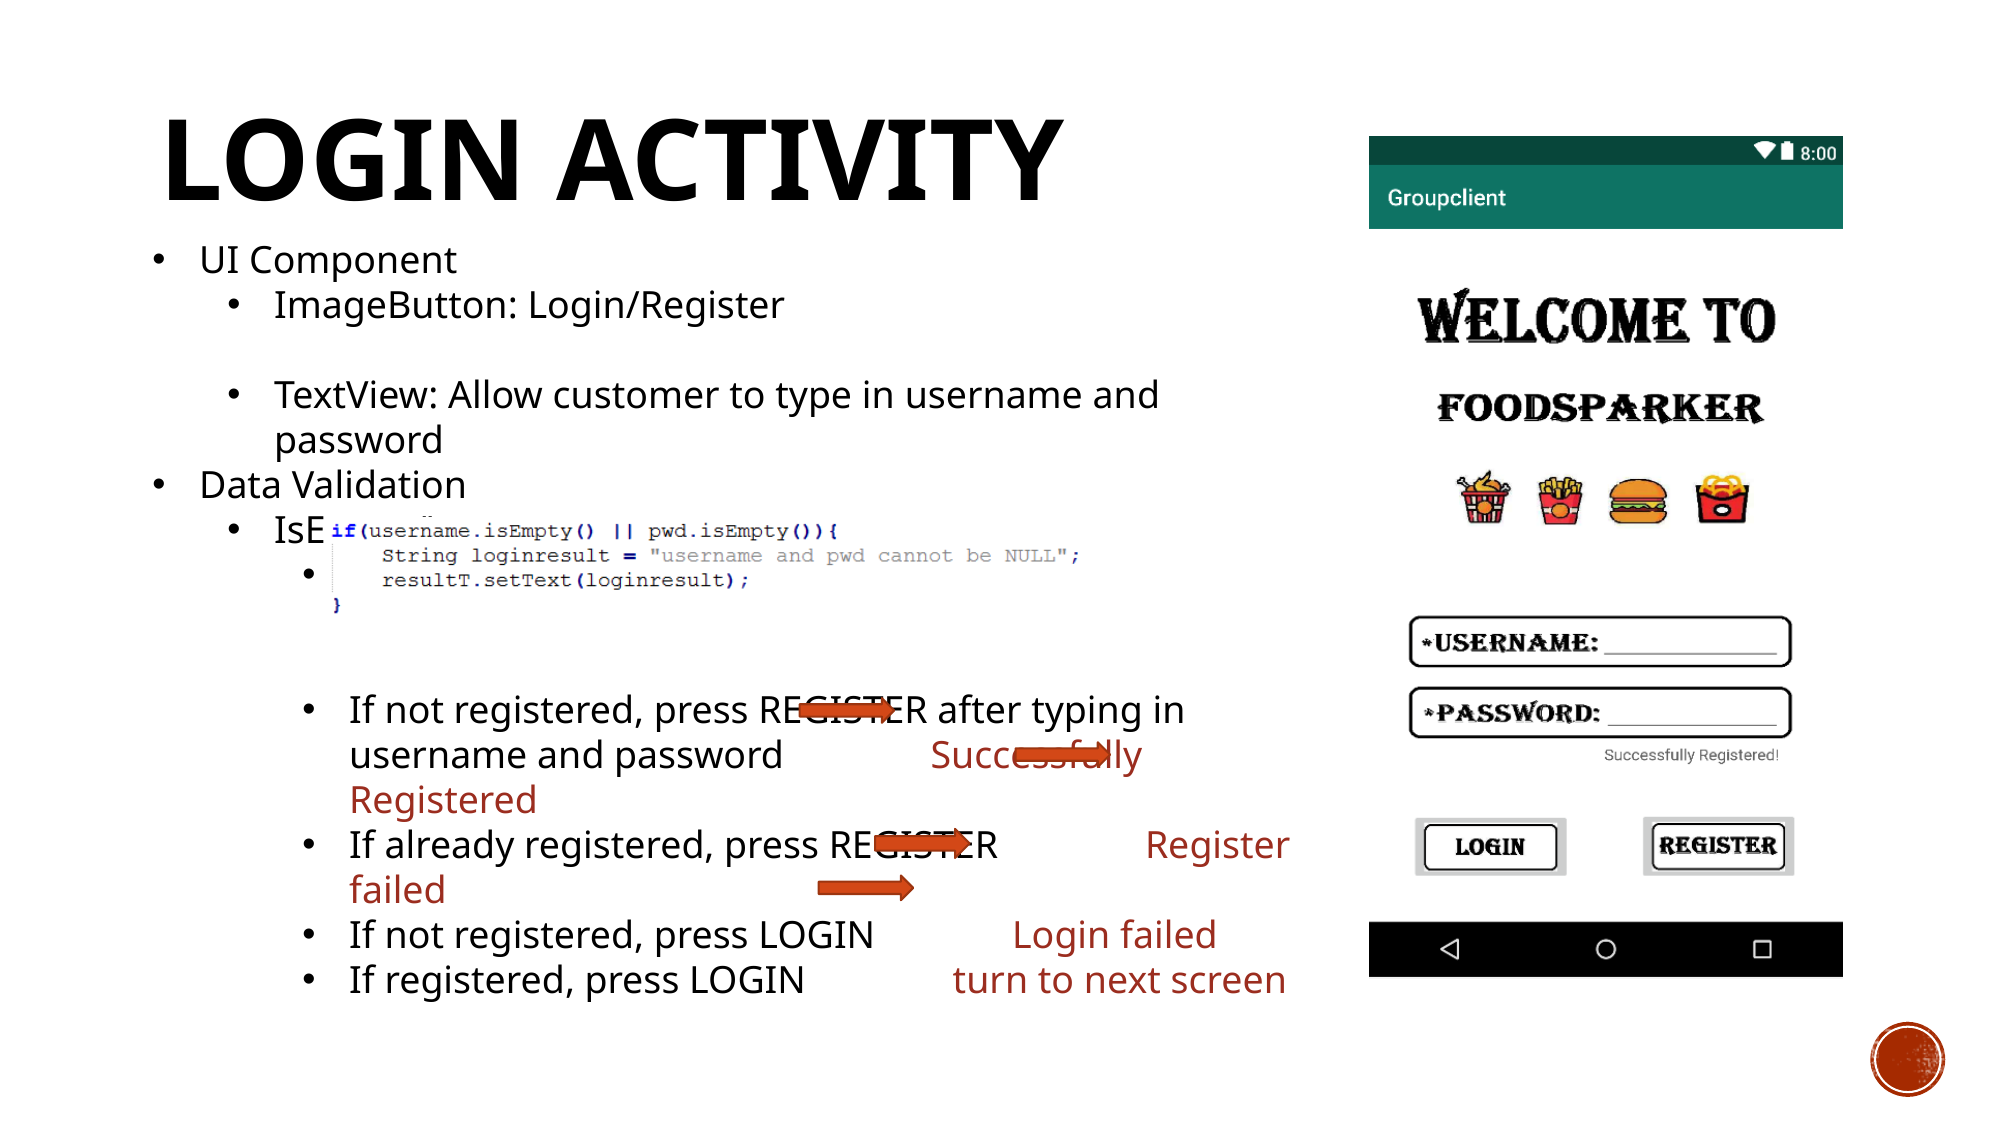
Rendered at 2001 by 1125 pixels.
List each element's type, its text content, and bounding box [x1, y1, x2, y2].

text_box [1014, 741, 1111, 768]
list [1373, 139, 1842, 978]
title Login Activity [144, 32, 1795, 297]
text_box [798, 697, 895, 724]
text_box UI Component ImageButton: Login/Register TextView: Allow customer to type in username and password Data Validation IsEmpty() If not registered, press REGISTER after typing in username and password Successfully Registered If already registered, press REGISTER Register failed If not registered, press LOGIN Login failed If registered, press LOGIN turn to next screen [137, 228, 1354, 1099]
text_box [874, 827, 971, 859]
text_box [817, 874, 914, 902]
picture [325, 517, 1087, 618]
